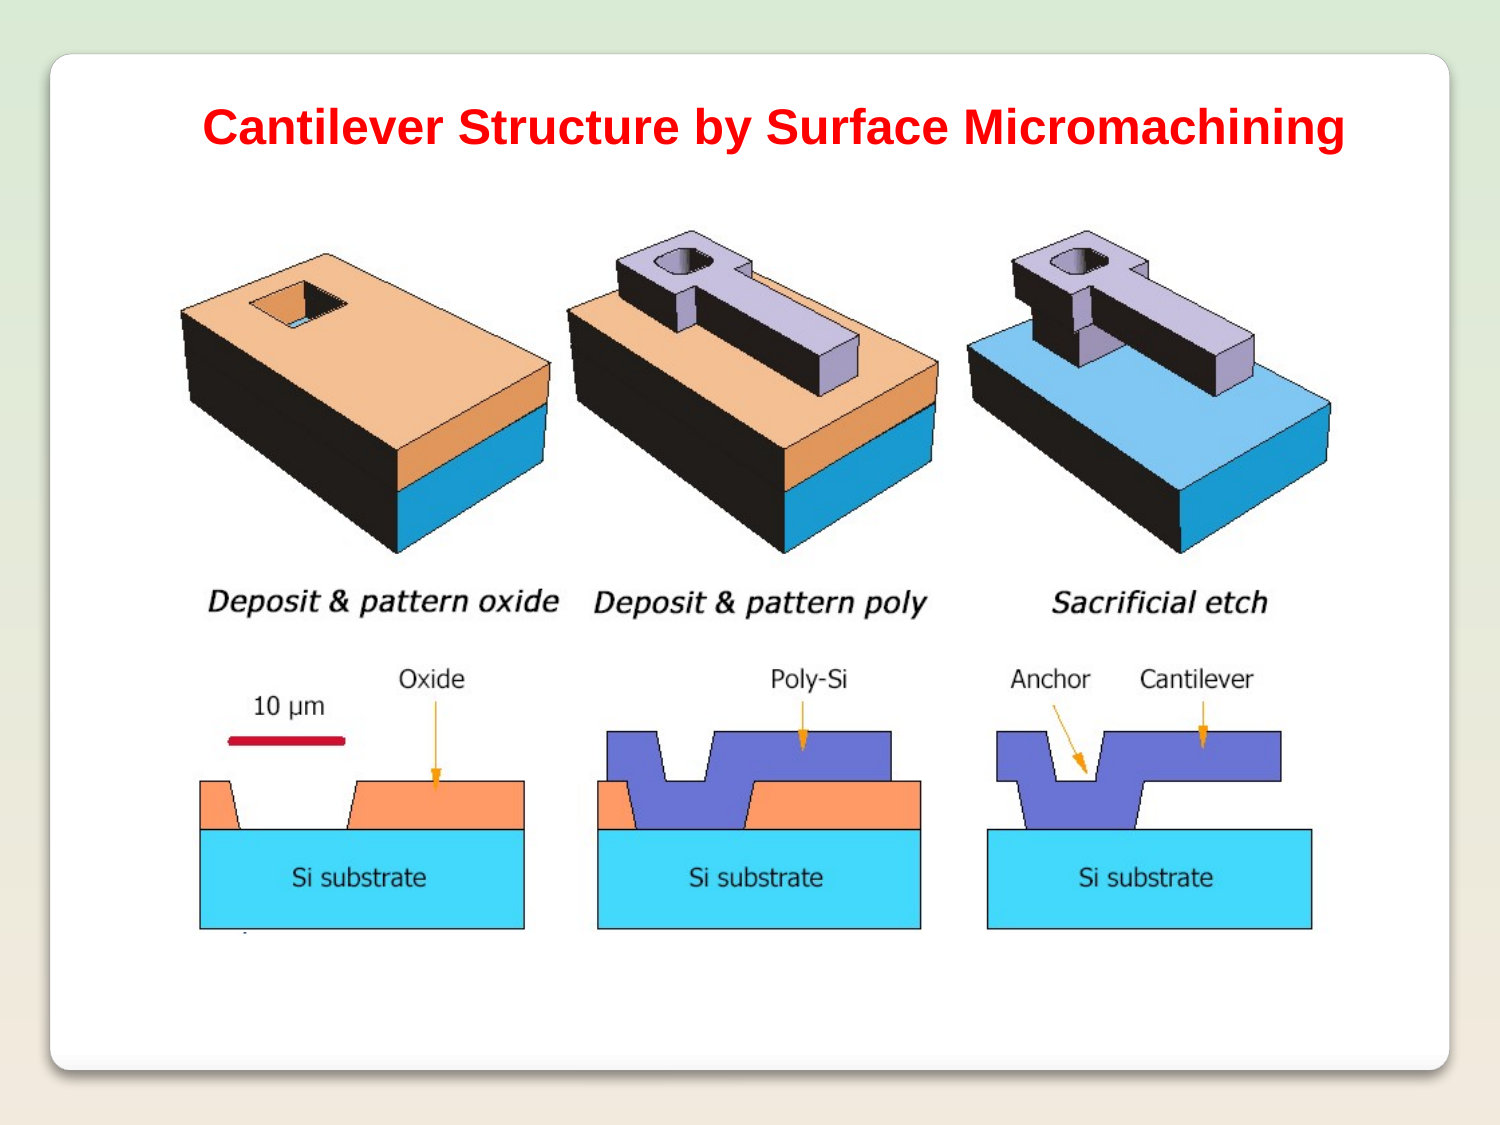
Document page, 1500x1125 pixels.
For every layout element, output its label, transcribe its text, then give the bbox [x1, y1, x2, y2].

picture [149, 224, 1338, 935]
text_box Cantilever Structure by Surface Micromachining [187, 87, 1400, 163]
